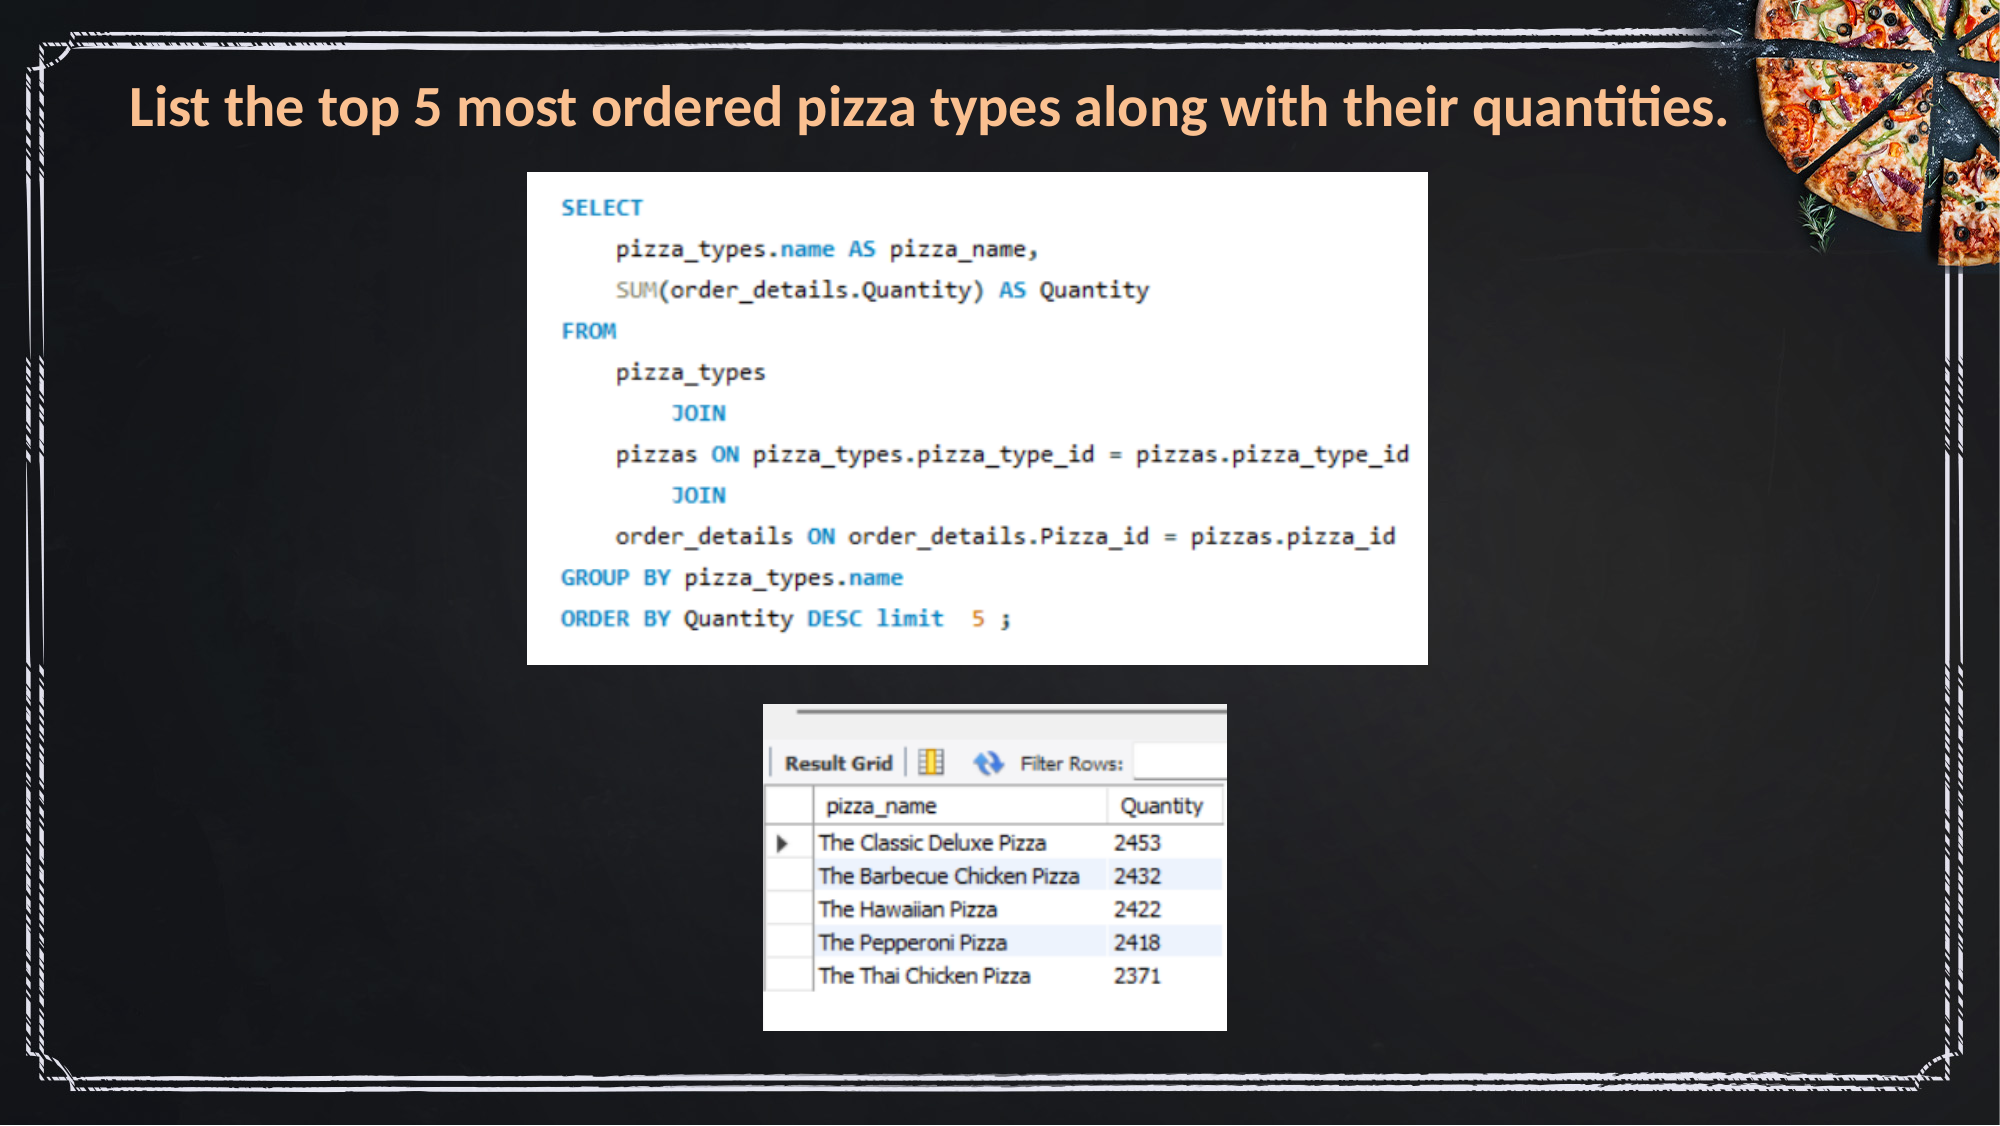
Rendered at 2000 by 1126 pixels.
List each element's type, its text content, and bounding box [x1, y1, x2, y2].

picture [0, 0, 2000, 1125]
title List the top 5 most ordered pizza types along with their quantities. [99, 37, 1900, 169]
